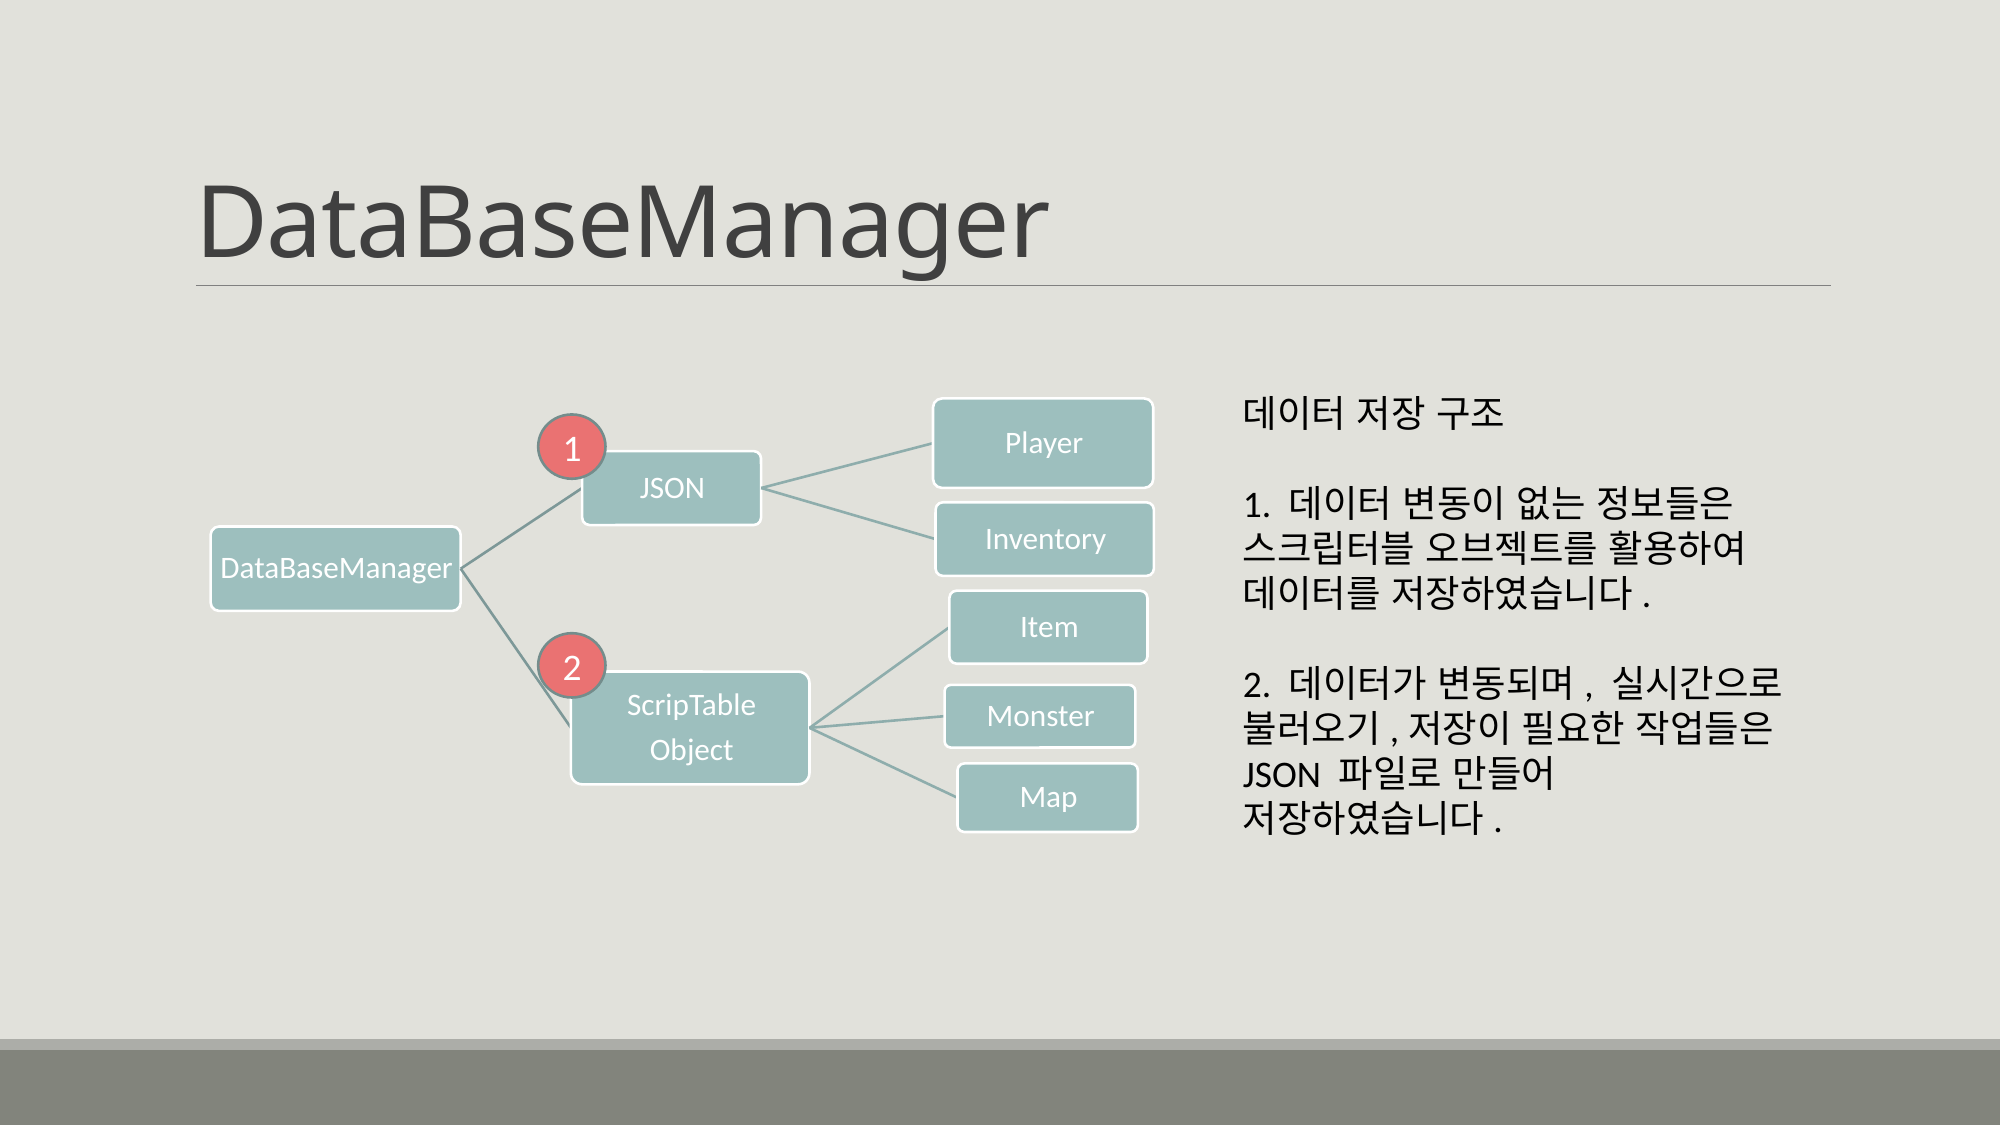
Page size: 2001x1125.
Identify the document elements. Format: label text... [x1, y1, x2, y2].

text_box 데이터 저장 구조 1. 데이터 변동이 없는 정보들은 스크립터블 오브젝트를 활용하여 데이터를 저장하였습니다. 2. 데이터가 변동되며, 실시간으로 불러오기,저장이 필요한 작업들은 JSON 파일로 만들어 저장하였습니다. [1228, 382, 1822, 847]
title DataBaseManager [180, 47, 1830, 285]
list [209, 287, 1198, 947]
